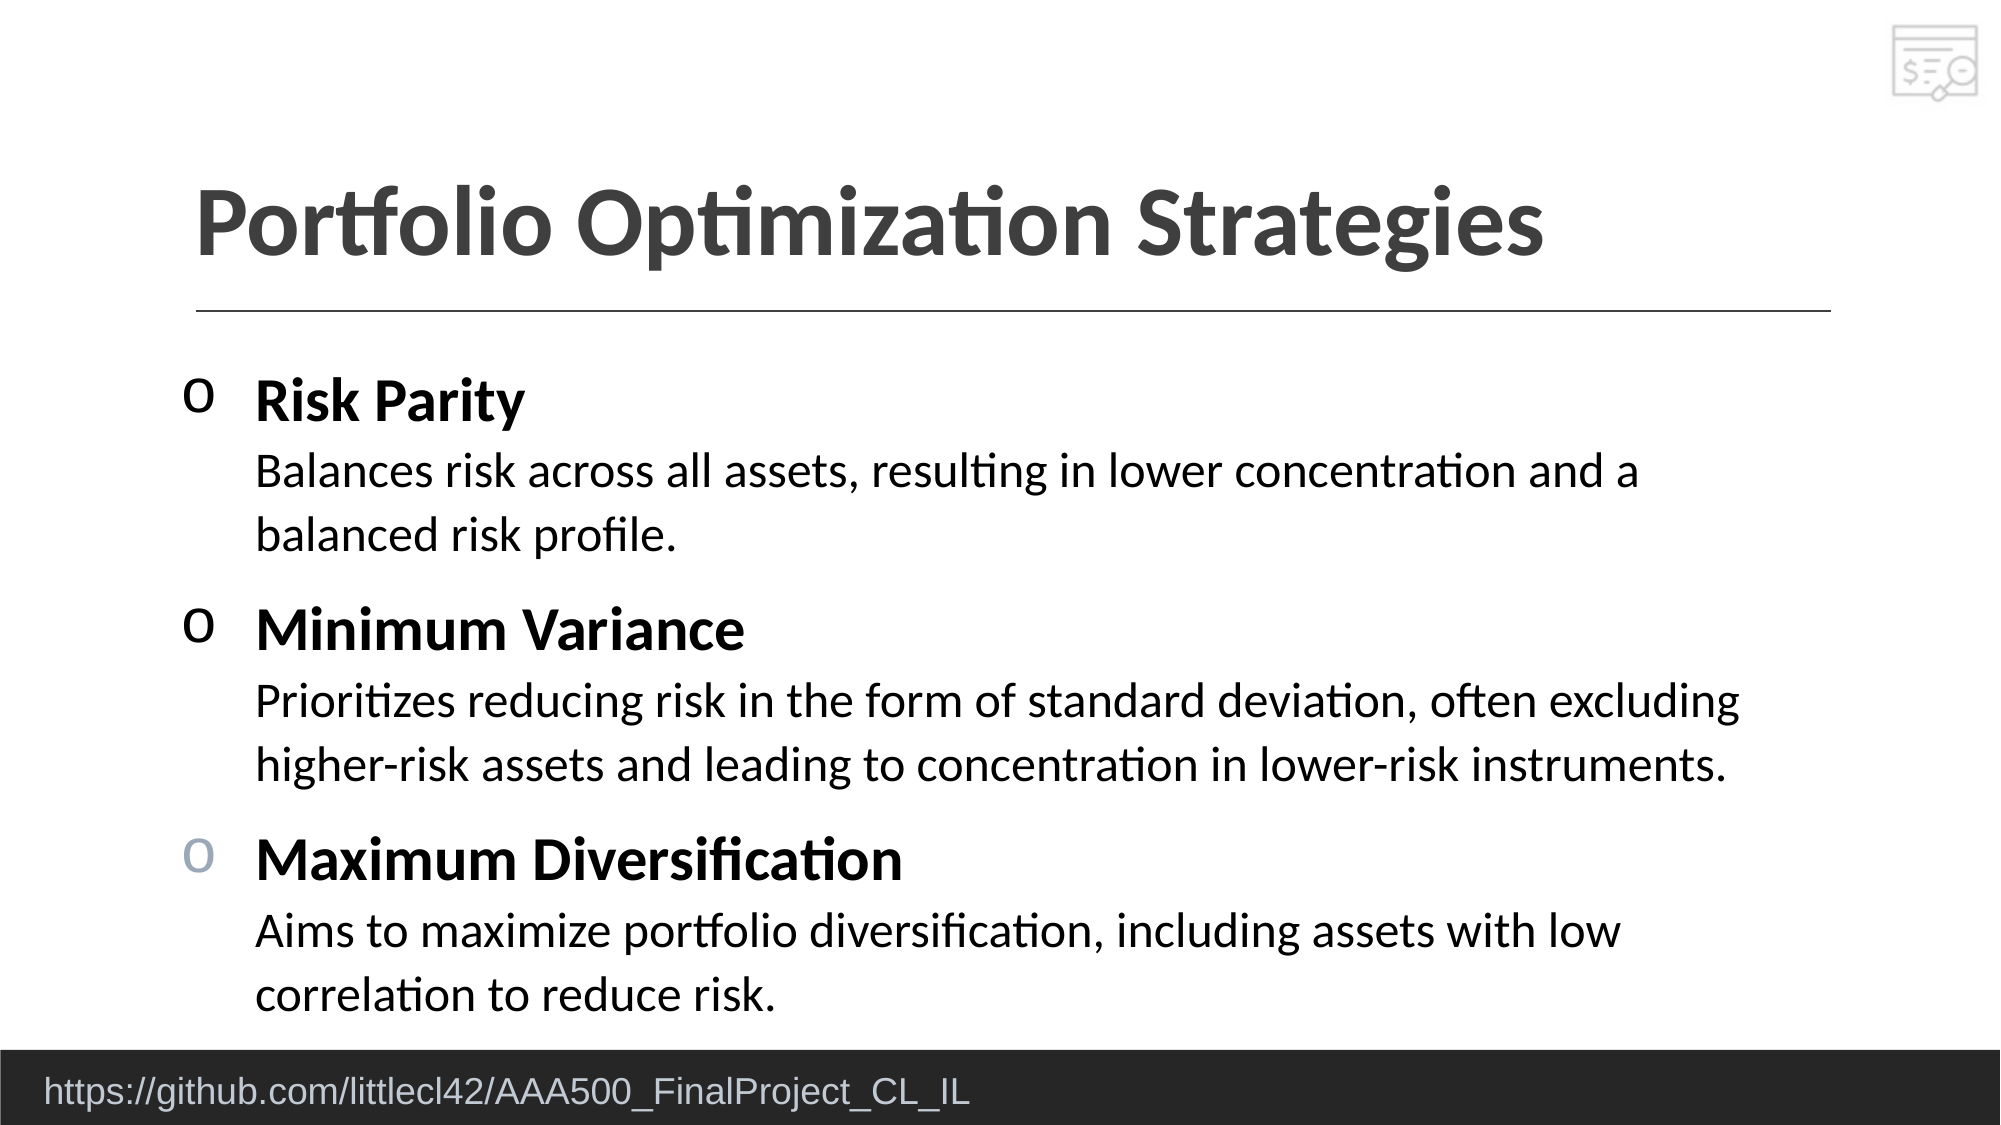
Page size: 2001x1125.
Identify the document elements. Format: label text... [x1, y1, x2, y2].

text_box https://github.com/littlecl42/AAA500_FinalProject_CL_IL [28, 1059, 2000, 1120]
list Risk Parity Balances risk across all assets, resulting in lower concentration and a balanced risk profile. Minimum Variance Prioritizes reducing risk in the form of standard deviation, often excluding higher-risk assets and leading to concentration in lower-risk instruments. Maximum Diversification Aims to maximize portfolio diversification, including assets with low correlation to reduce risk. [180, 345, 1830, 1049]
title Portfolio Optimization Strategies [180, 47, 1830, 285]
picture [1882, 12, 1990, 112]
